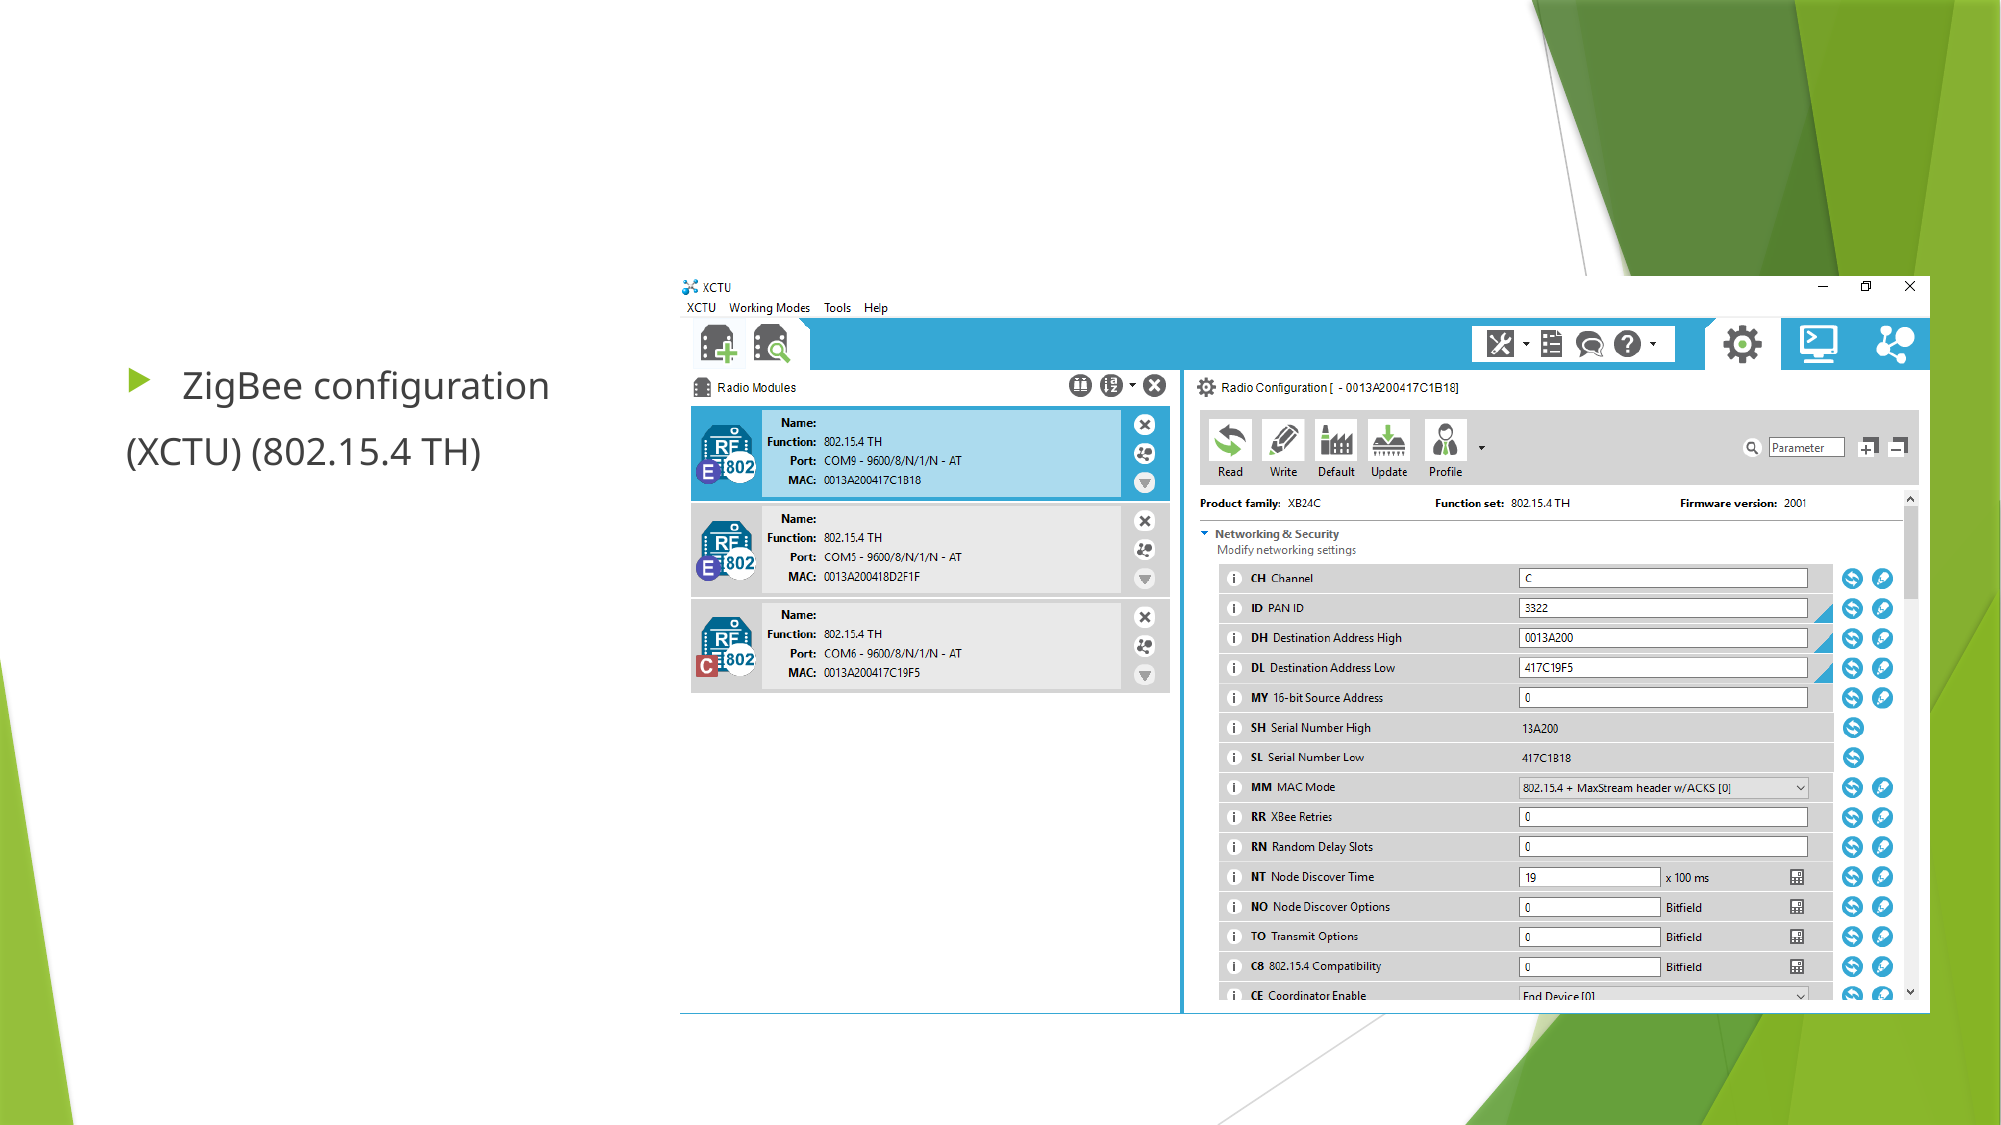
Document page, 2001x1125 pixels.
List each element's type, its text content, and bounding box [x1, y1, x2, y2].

picture [680, 276, 1930, 1014]
list ZigBee configuration (XCTU) (802.15.4 TH) [111, 354, 675, 992]
